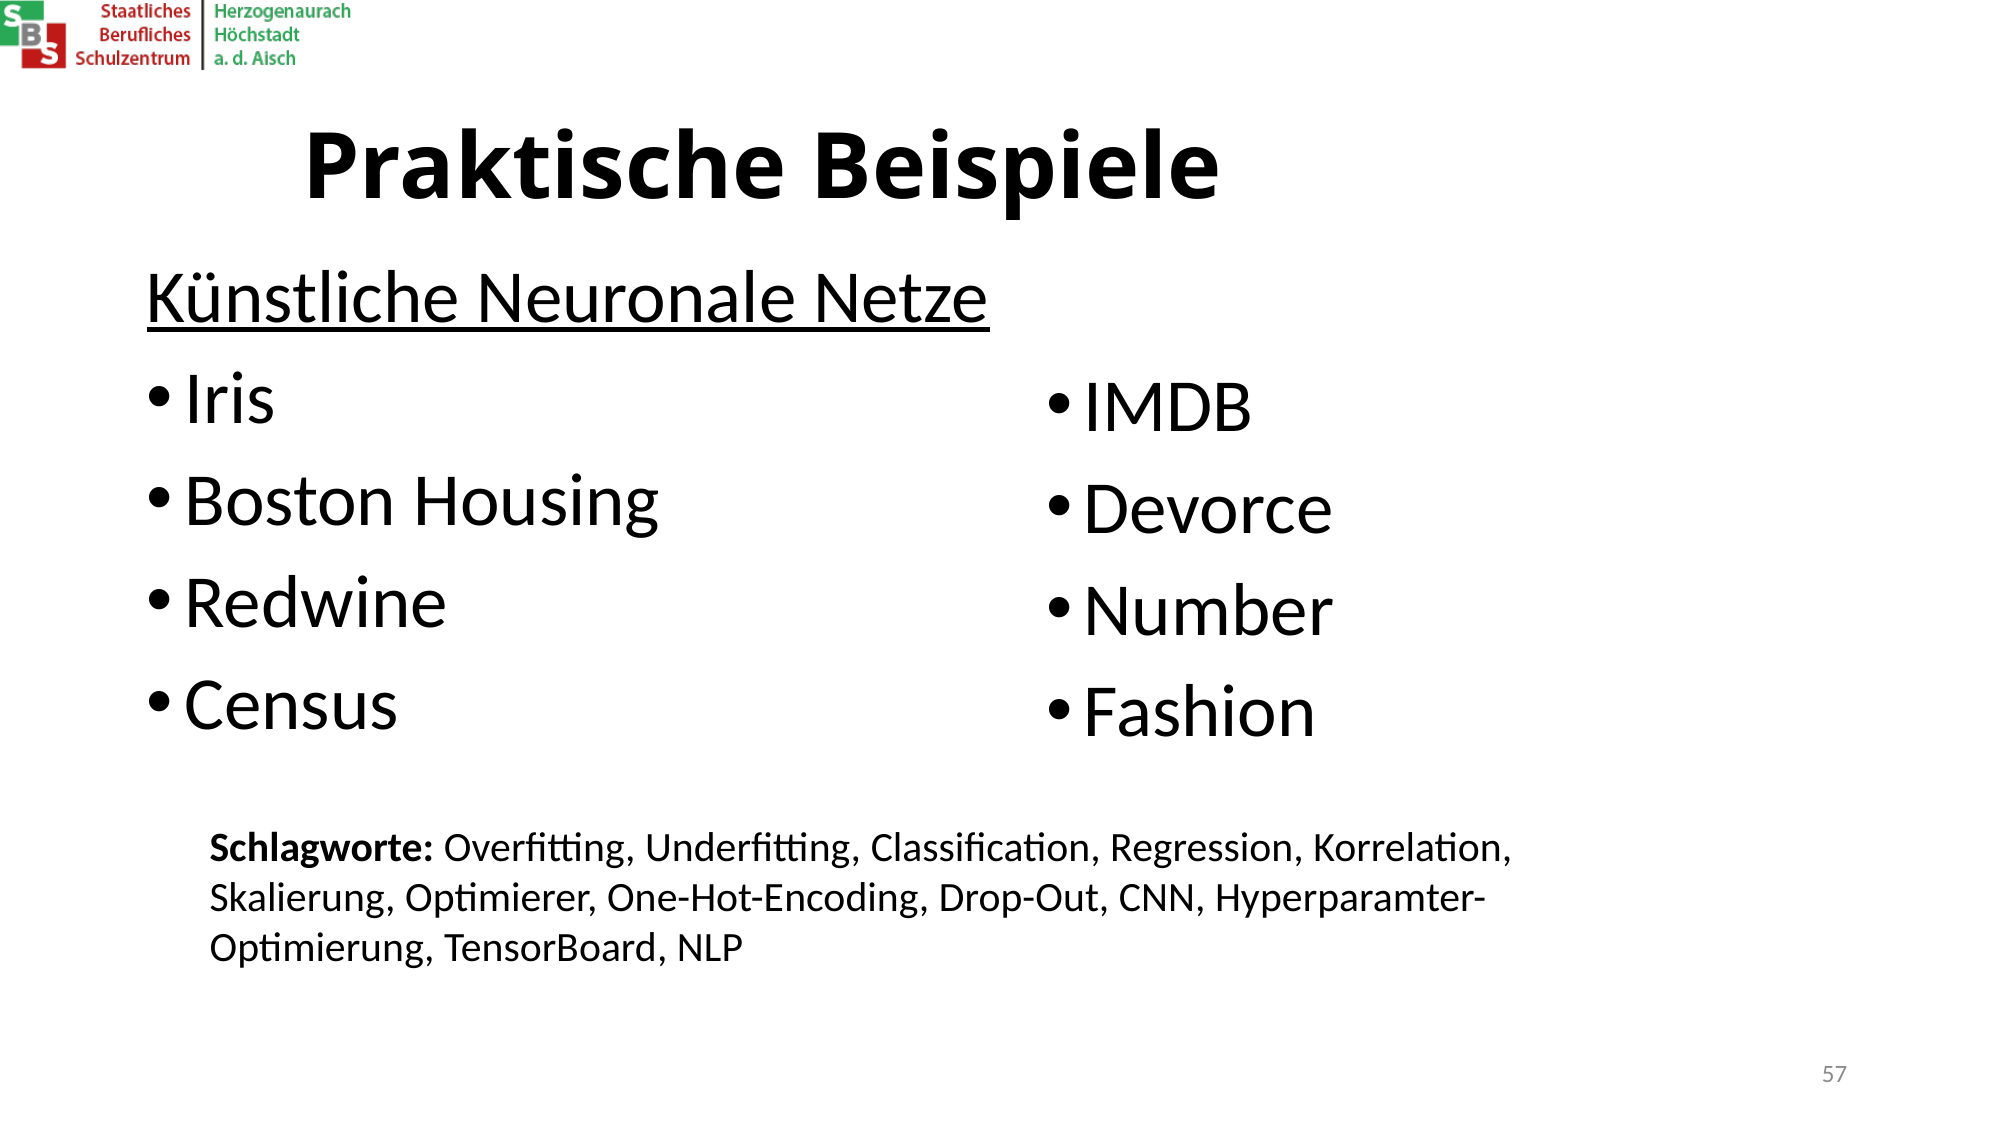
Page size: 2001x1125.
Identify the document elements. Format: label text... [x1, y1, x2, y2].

picture [0, 0, 351, 71]
slide_number 57 [1412, 1042, 1863, 1103]
text_box IMDB Devorce Number Fashion [1031, 248, 1925, 761]
list Künstliche Neuronale Netze Iris Boston Housing Redwine Census [131, 249, 1026, 903]
text_box Schlagworte: Overfitting, Underfitting, Classification, Regression, Korrelation, Skalierung, Optimierer, One-Hot-Encoding, Drop-Out, CNN, Hyperparamter-Optimierung, TensorBoard, NLP [194, 812, 1630, 1022]
title Praktische Beispiele [137, 59, 1863, 278]
